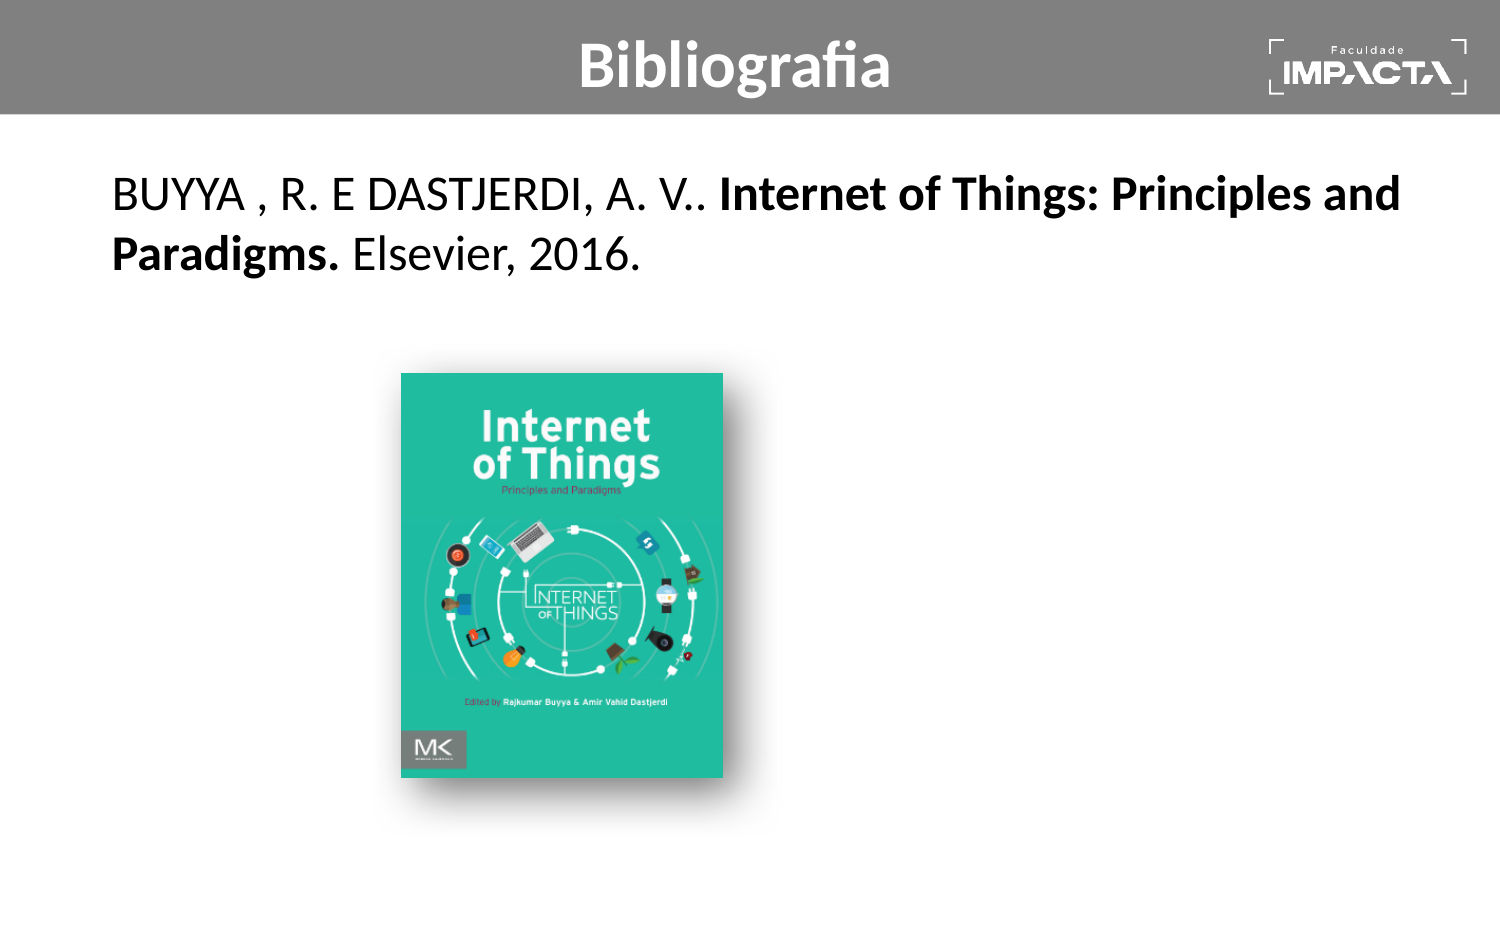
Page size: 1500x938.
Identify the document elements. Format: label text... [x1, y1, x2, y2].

picture [1258, 32, 1477, 101]
text_box [0, 0, 1500, 116]
picture [400, 373, 723, 778]
text_box Bibliografia [576, 20, 924, 101]
text_box BUYYA , R. E DASTJERDI, A. V.. Internet of Things: Principles and Paradigms. Elsevier, 2016. [97, 152, 1454, 307]
